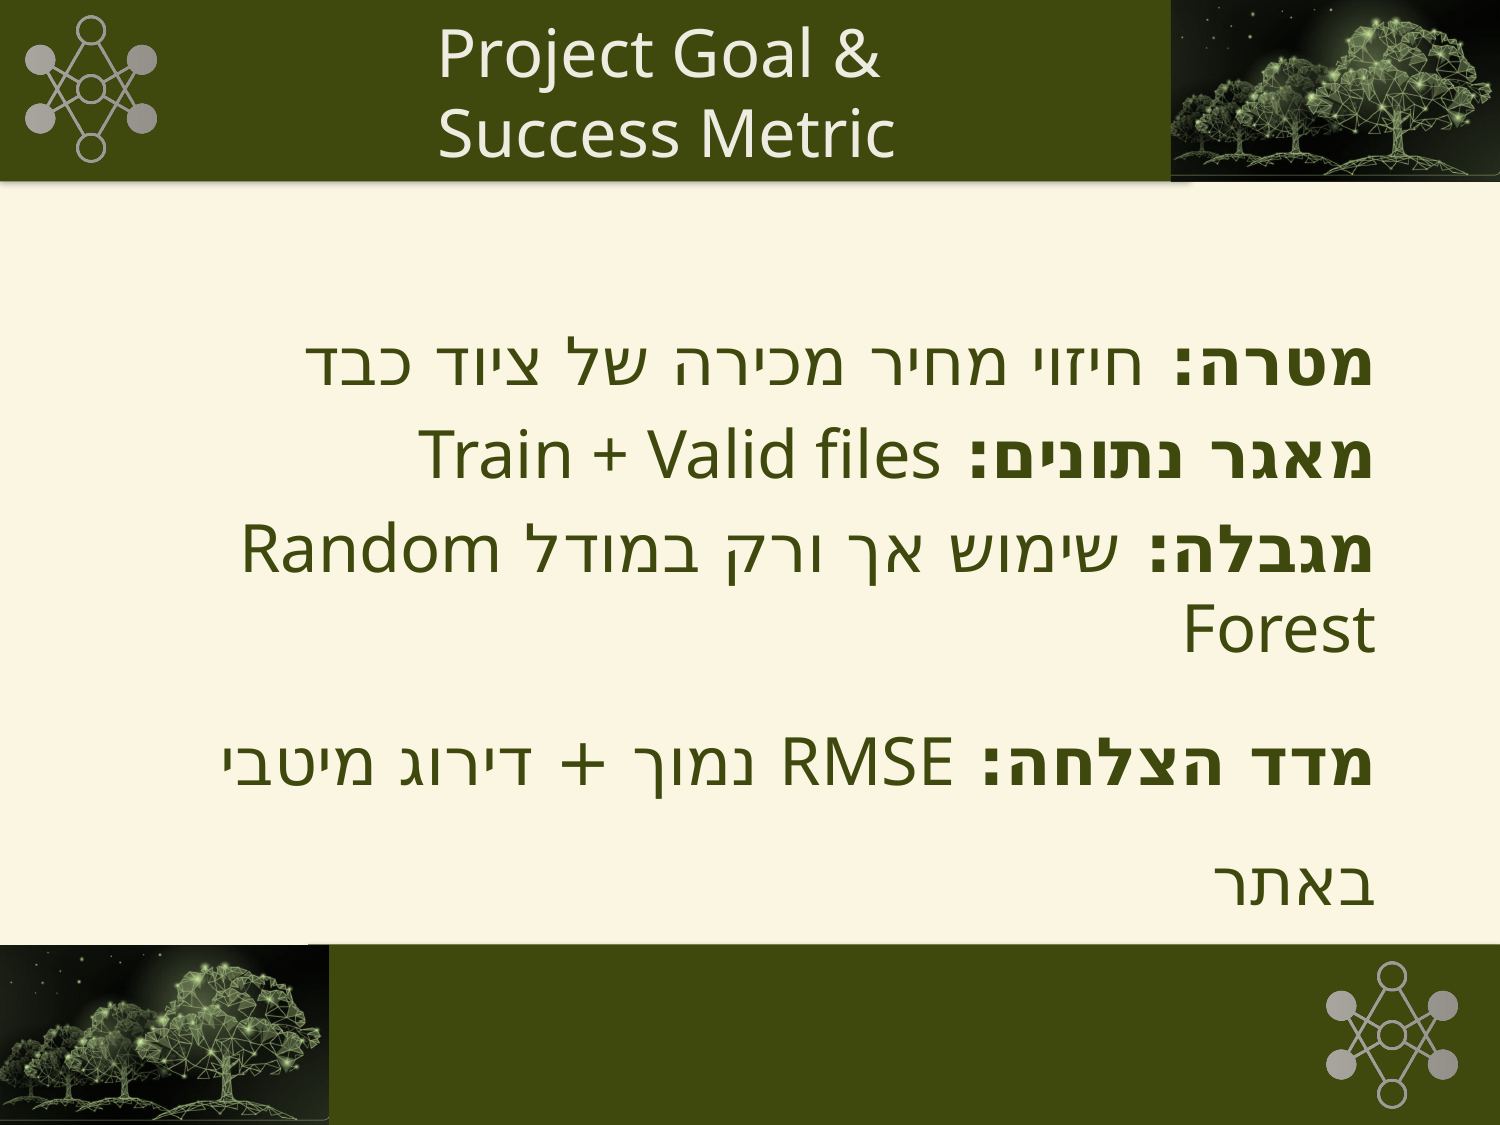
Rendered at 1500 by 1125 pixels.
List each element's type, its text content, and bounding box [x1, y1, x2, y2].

text_box [330, 944, 1500, 1125]
picture [17, 14, 165, 163]
text_box [0, 0, 1168, 182]
text_box Project Goal & Success Metric [187, 3, 1148, 178]
picture [0, 944, 330, 1125]
picture [1170, 0, 1500, 182]
picture [1317, 961, 1466, 1109]
list מטרה: חיזוי מחיר מכירה של ציוד כבד מאגר נתונים: Train + Valid files מגבלה: שימוש אך ורק במודל Random Forest מדד הצלחה: RMSE נמוך + דירוג מיטבי באתר [41, 311, 1392, 789]
